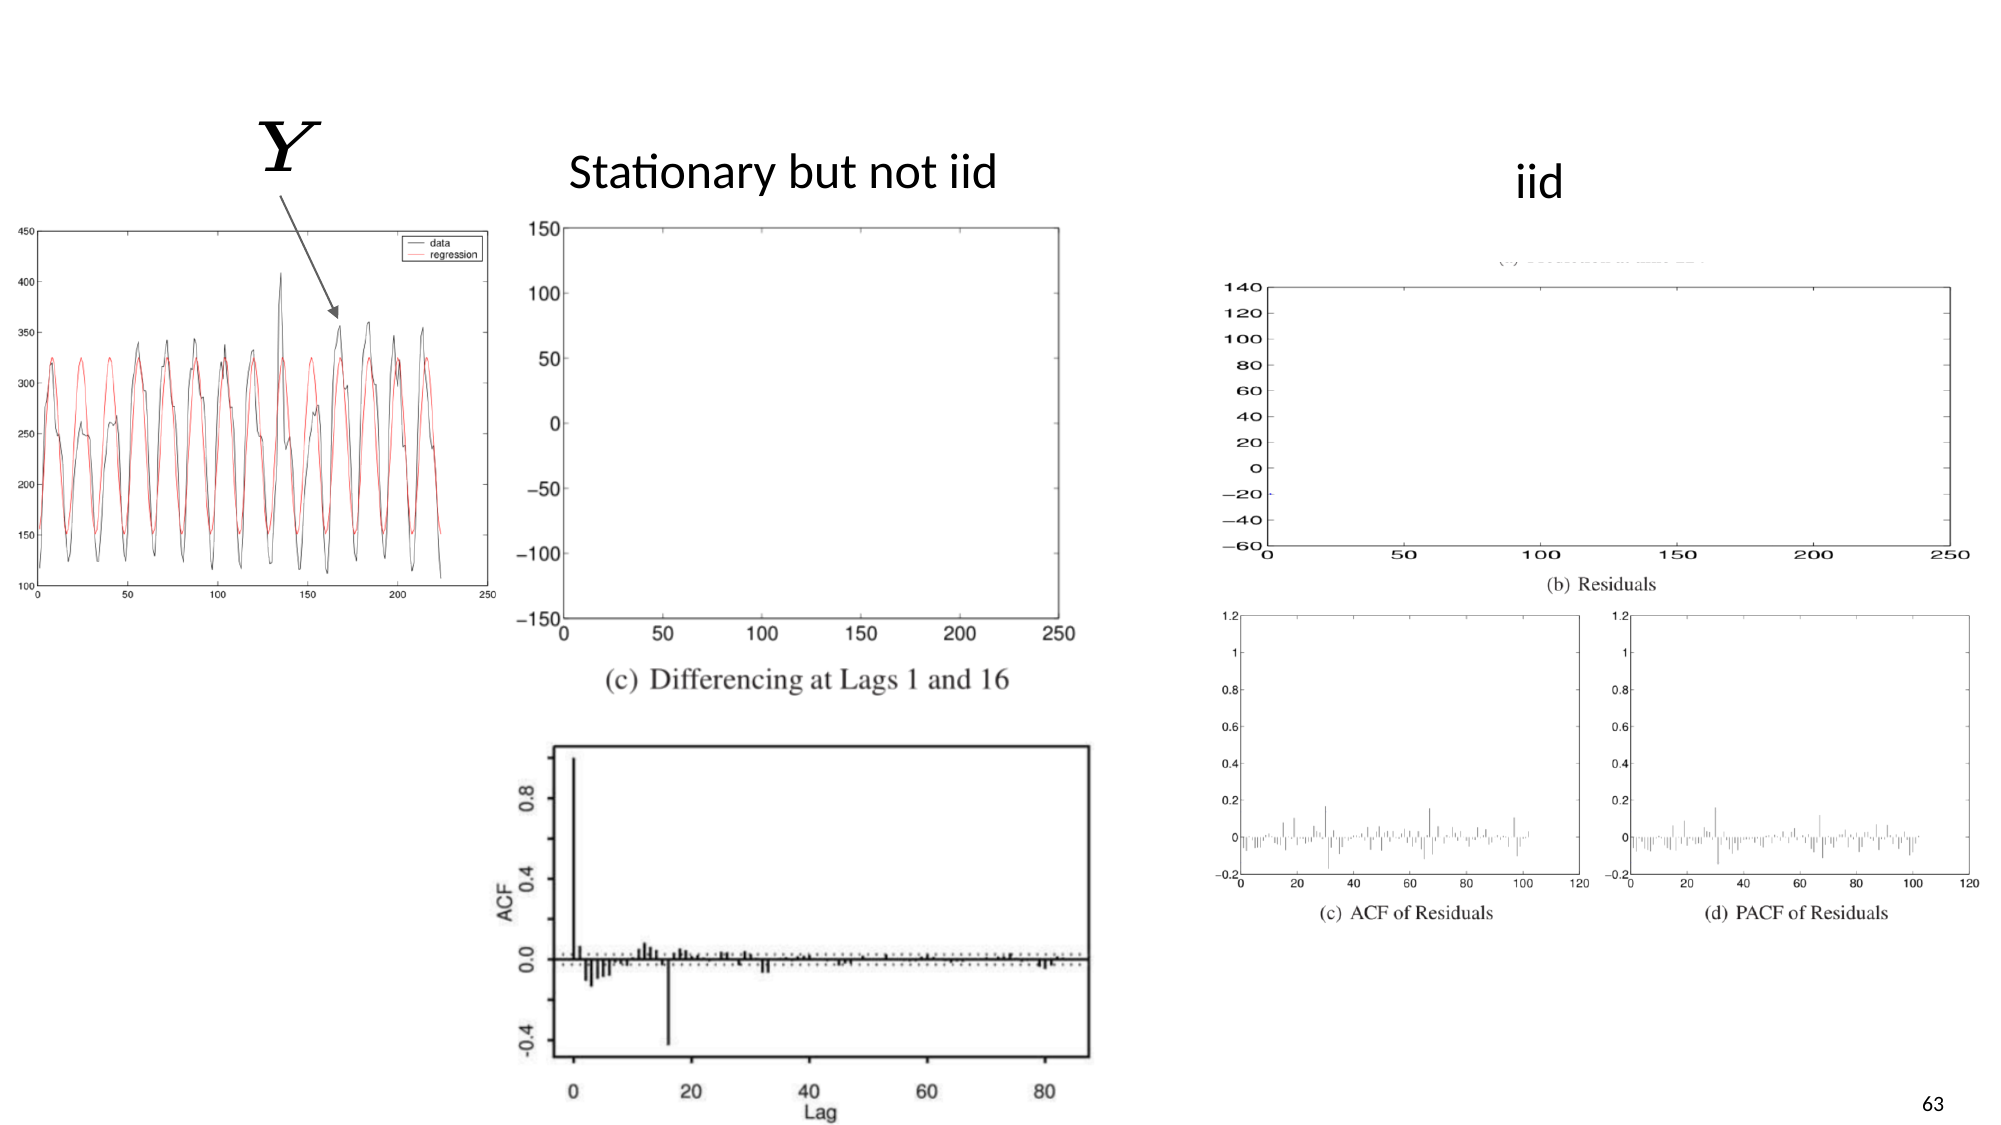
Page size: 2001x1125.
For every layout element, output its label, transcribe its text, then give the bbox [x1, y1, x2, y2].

picture [1, 205, 1163, 702]
picture [1199, 262, 2000, 937]
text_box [279, 195, 339, 320]
picture [483, 726, 1122, 1125]
footer 63 [1866, 1082, 2000, 1125]
